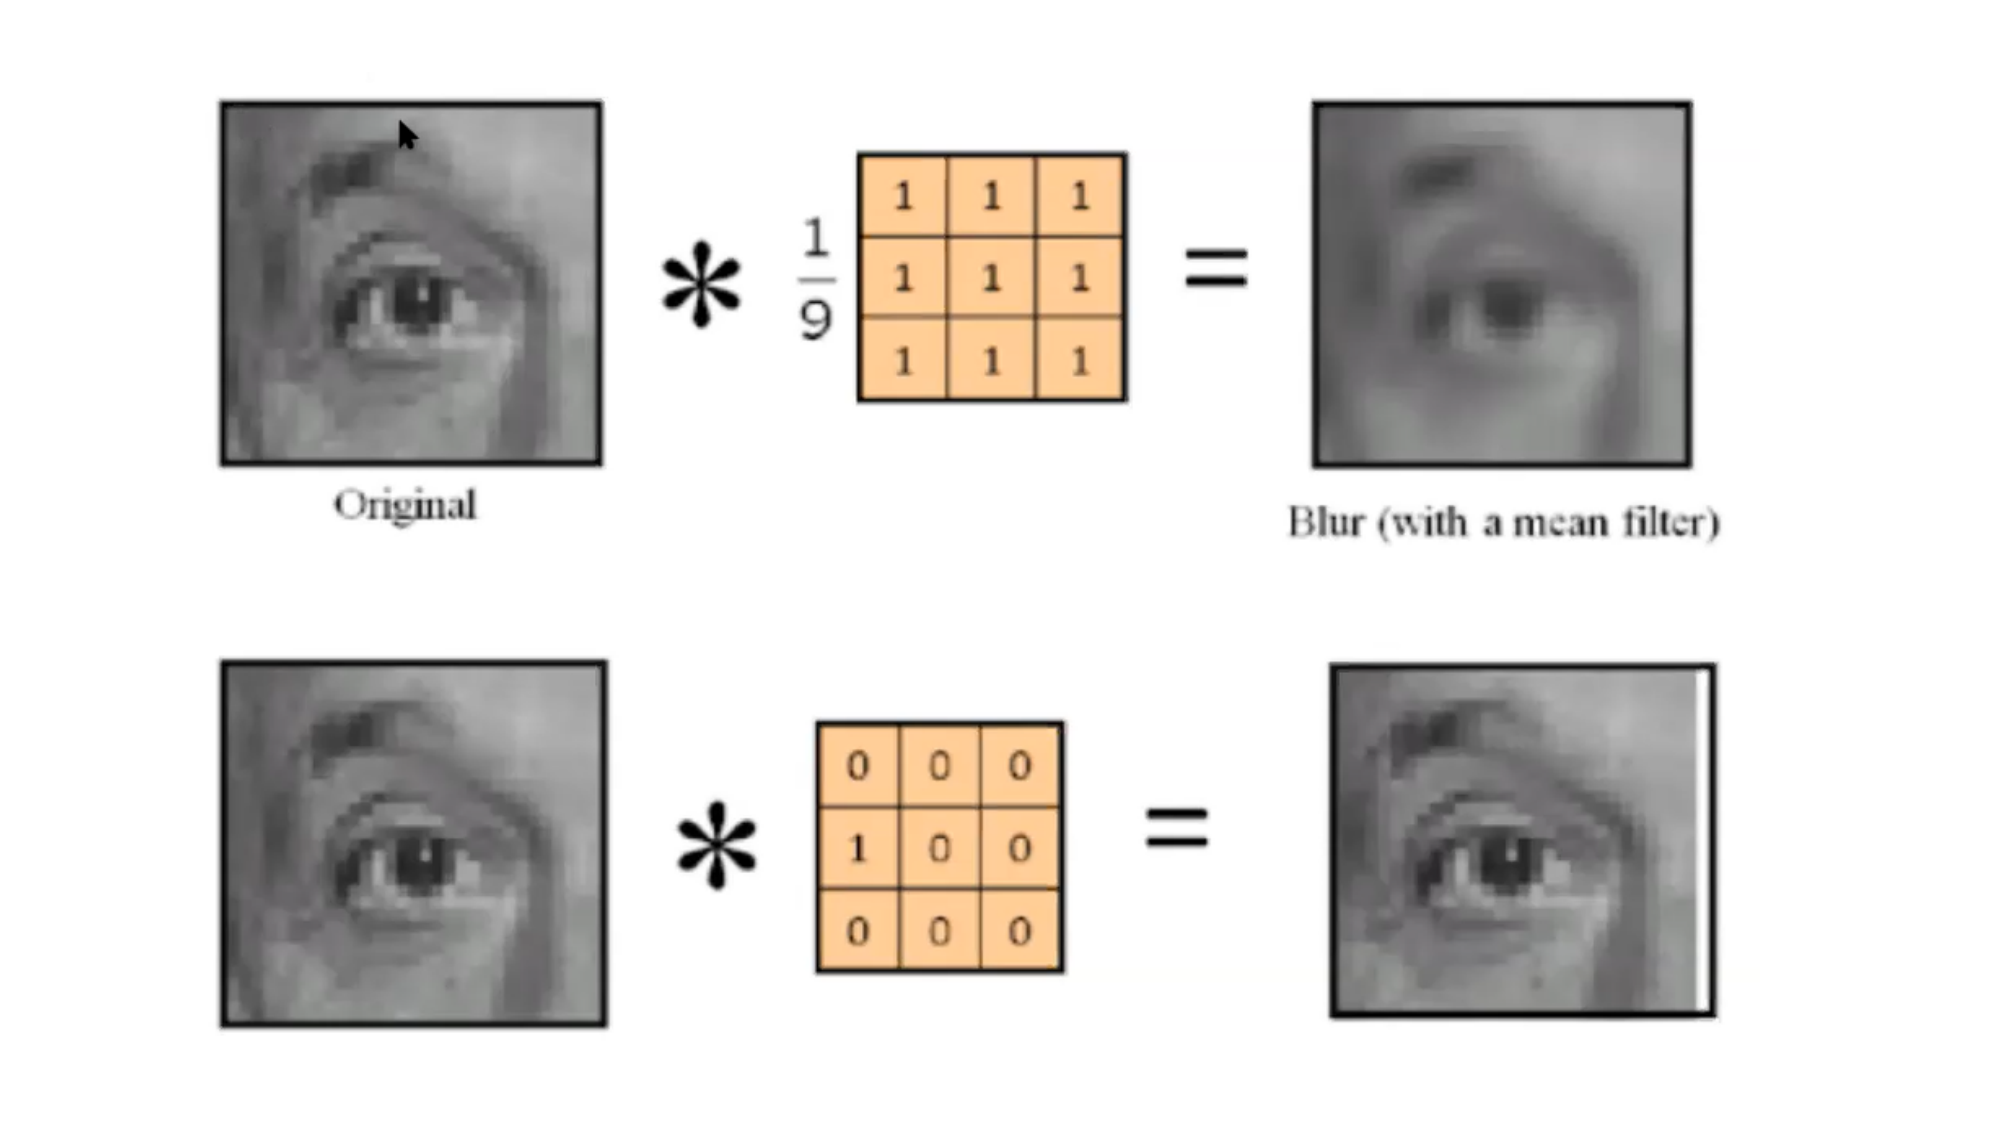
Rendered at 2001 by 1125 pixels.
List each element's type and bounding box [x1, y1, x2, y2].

picture [177, 72, 1760, 1053]
